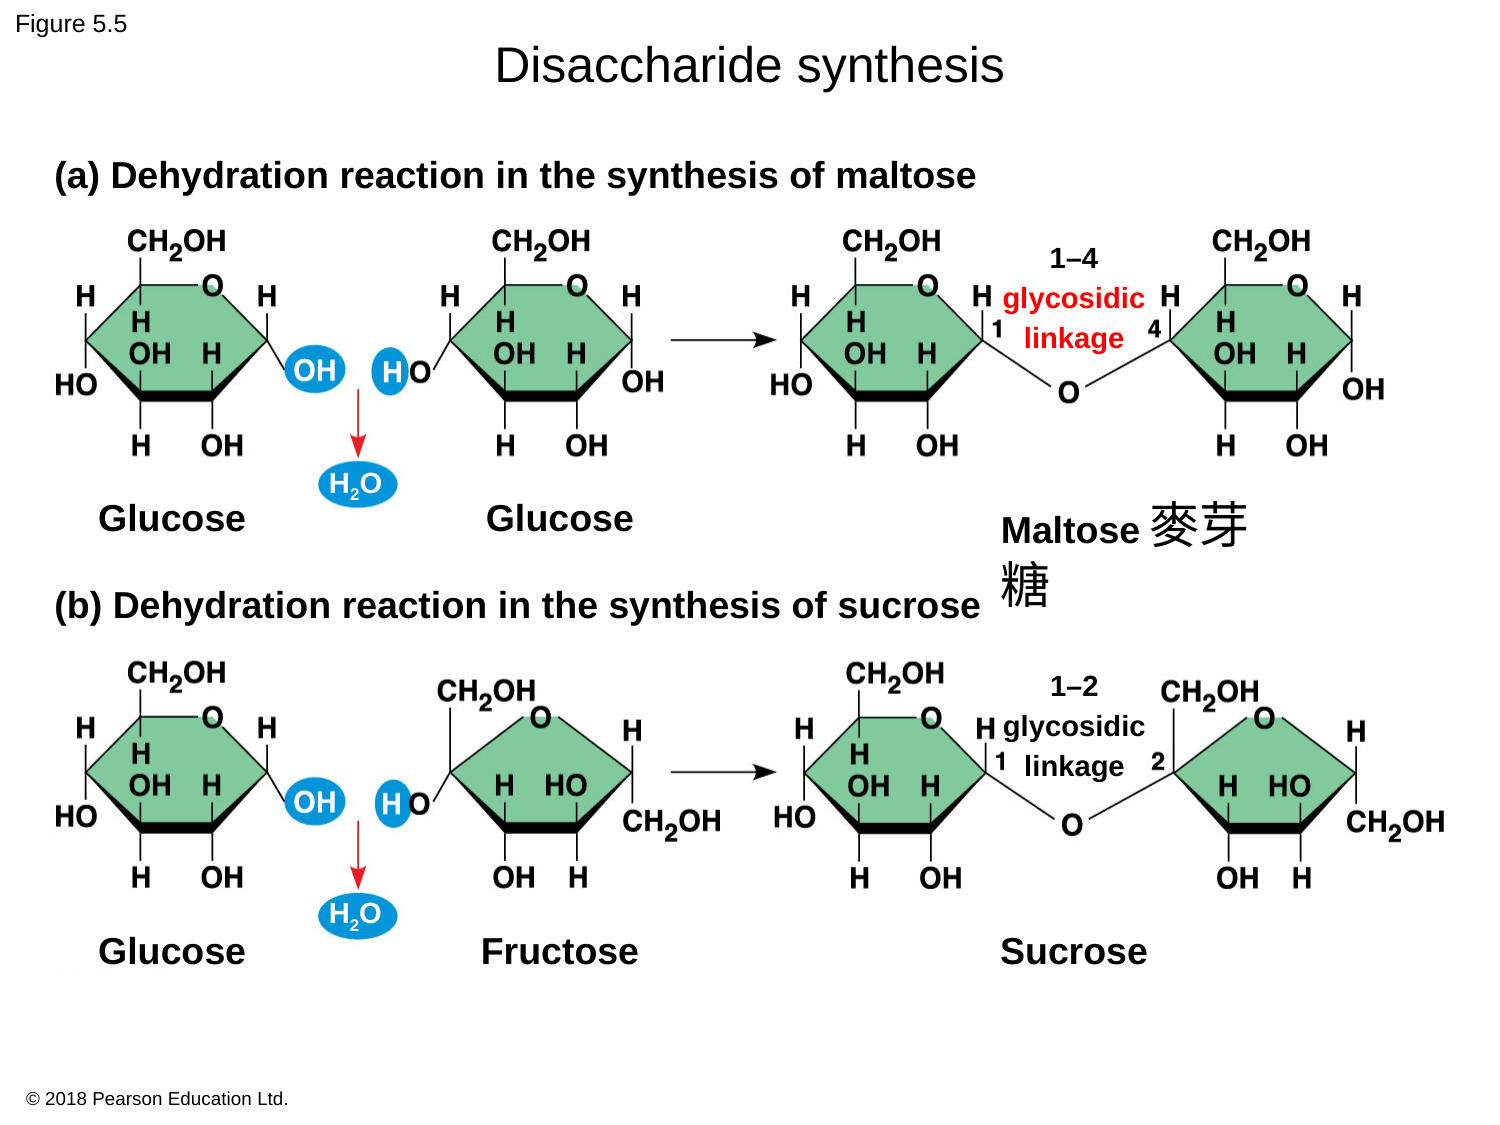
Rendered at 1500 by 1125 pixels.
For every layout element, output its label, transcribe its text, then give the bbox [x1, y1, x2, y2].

title Figure 5.5 [0, 0, 593, 57]
picture [48, 153, 1452, 972]
text_box Disaccharide synthesis [350, 24, 1150, 101]
